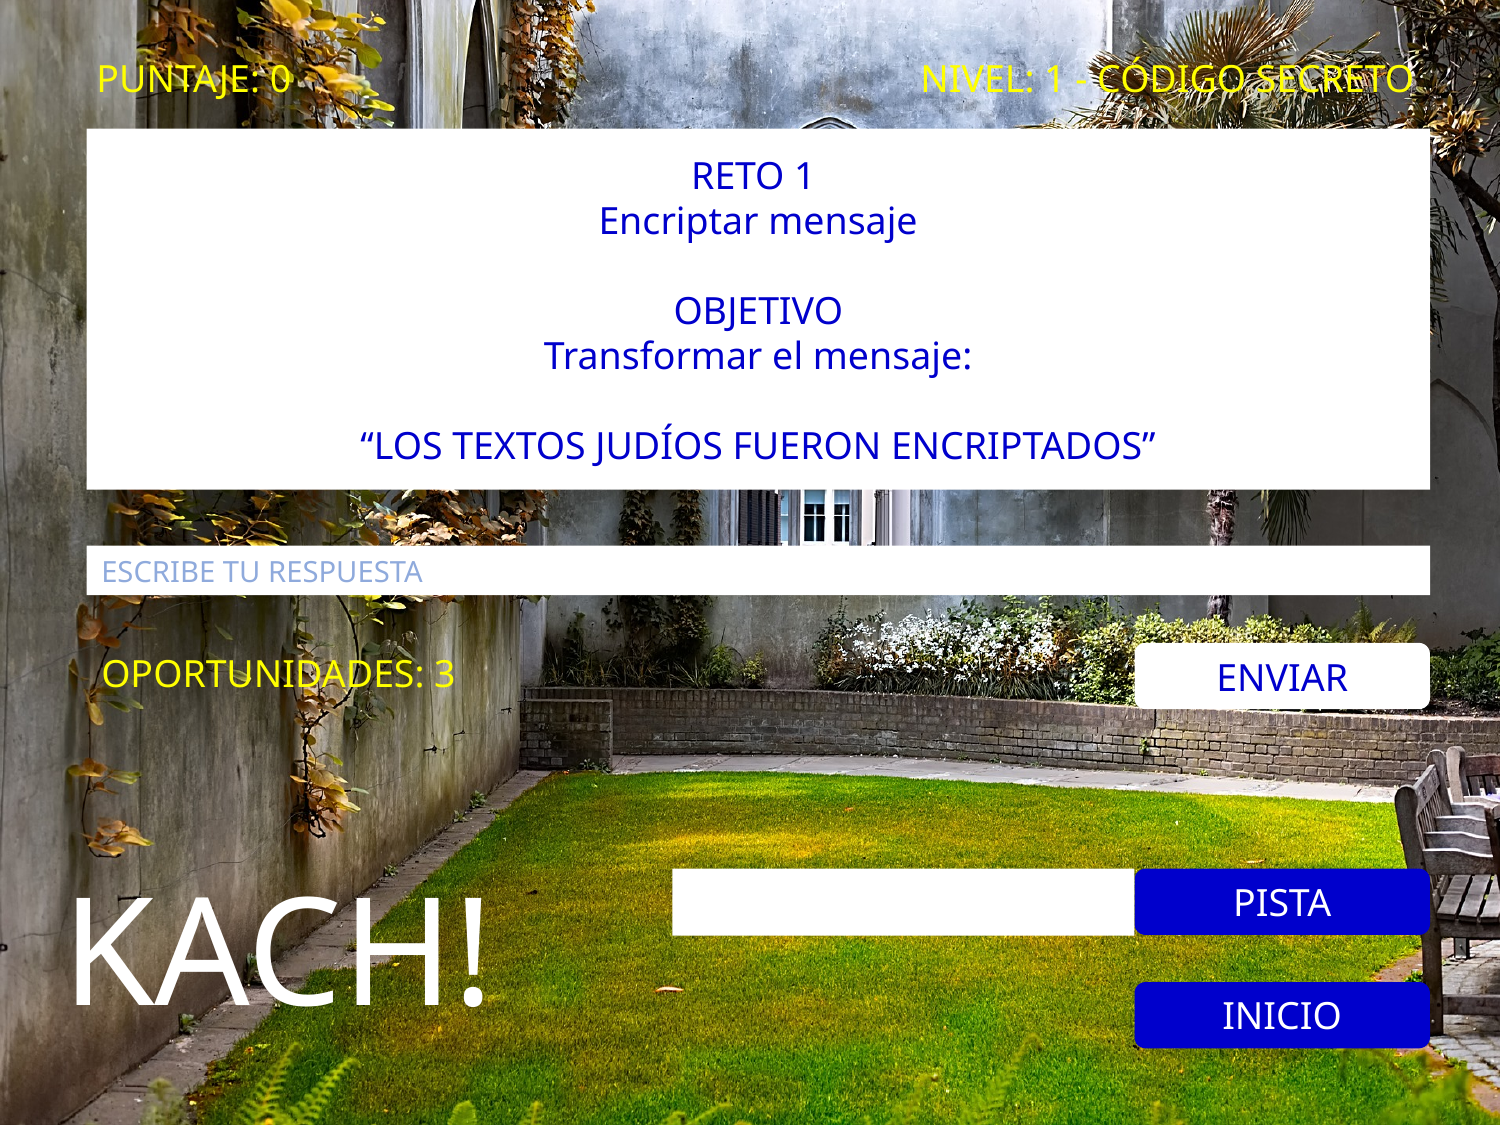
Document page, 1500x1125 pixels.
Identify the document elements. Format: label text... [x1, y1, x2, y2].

text_box INICIO [1133, 980, 1432, 1050]
text_box PISTA [1135, 867, 1432, 936]
picture [0, 154, 1500, 1125]
text_box [0, 1, 1500, 154]
text_box PUNTAJE: 0 [81, 47, 534, 108]
text_box NIVEL: 1 - CÓDIGO SECRETO [904, 47, 1430, 108]
text_box KACH! [22, 868, 534, 1096]
text_box ENVIAR [1133, 641, 1432, 711]
text_box ESCRIBE TU RESPUESTA [86, 545, 1431, 596]
text_box RETO 1 Encriptar mensaje OBJETIVO Transformar el mensaje: “LOS TEXTOS JUDÍOS FUERON ENCRIPTADOS” [85, 128, 1431, 491]
text_box OPORTUNIDADES: 3 [86, 642, 539, 703]
text_box [672, 868, 1135, 936]
